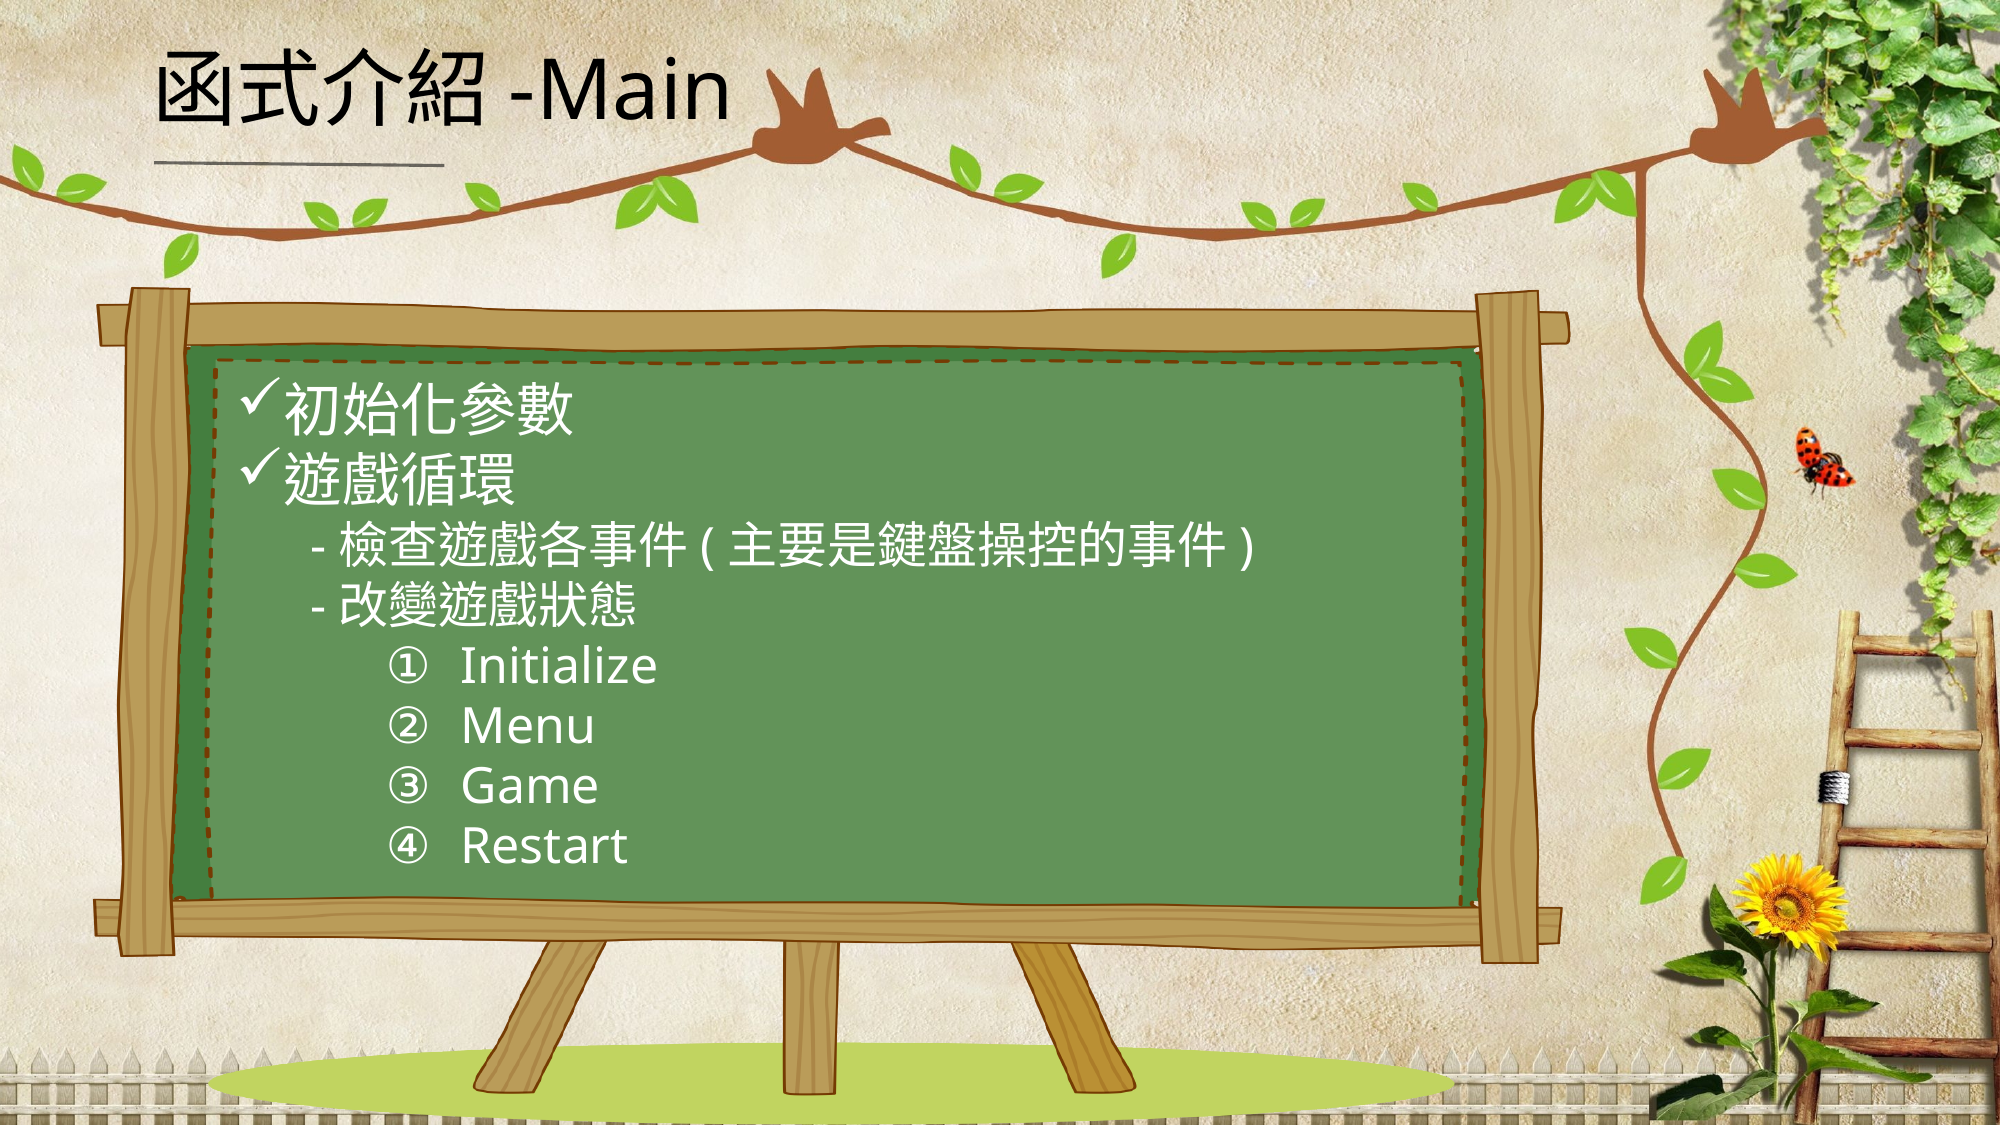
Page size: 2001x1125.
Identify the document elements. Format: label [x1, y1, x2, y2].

picture [0, 0, 2000, 1125]
text_box [154, 162, 445, 166]
